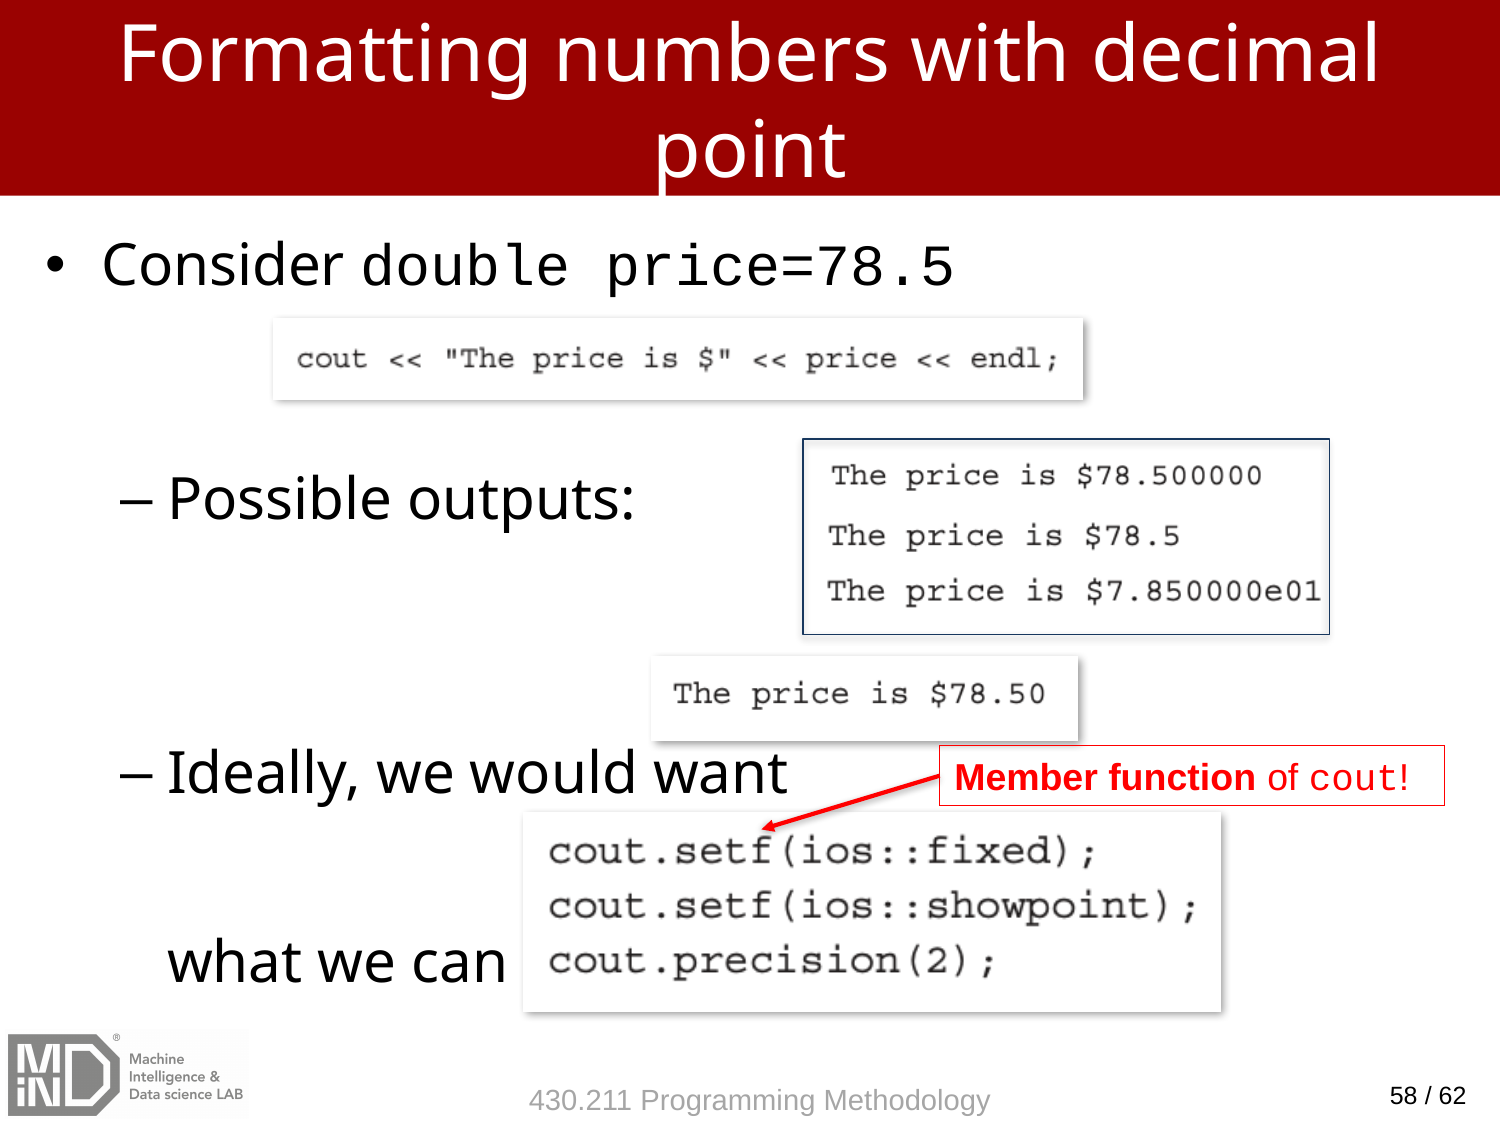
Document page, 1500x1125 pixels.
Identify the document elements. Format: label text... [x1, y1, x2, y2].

title Formatting numbers with decimal point [0, 0, 1500, 196]
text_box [761, 775, 940, 830]
picture [814, 444, 1342, 628]
list Consider double price=78.5 Possible outputs: Ideally, we would want what we can do: [30, 227, 1459, 1005]
text_box Member function of cout! [939, 745, 1445, 806]
picture [651, 656, 1078, 741]
slide_number 58 / 62 [1144, 1064, 1482, 1125]
picture [273, 318, 1083, 400]
text_box [802, 438, 1330, 635]
picture [5, 1029, 249, 1119]
picture [523, 812, 1221, 1012]
